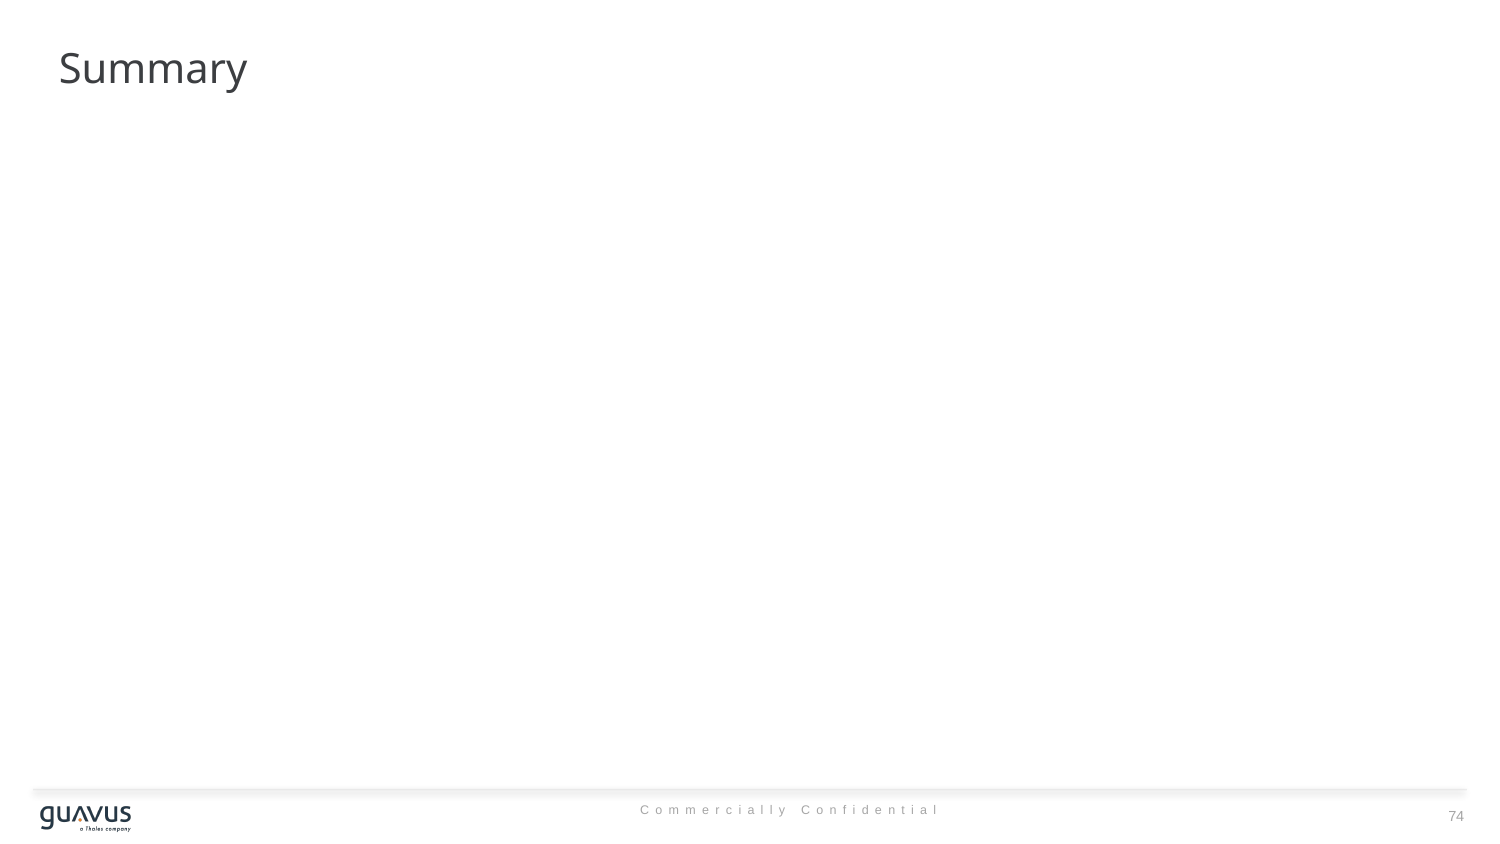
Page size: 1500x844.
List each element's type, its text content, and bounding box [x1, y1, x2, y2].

title Summary [43, 10, 1467, 130]
picture [27, 796, 146, 841]
